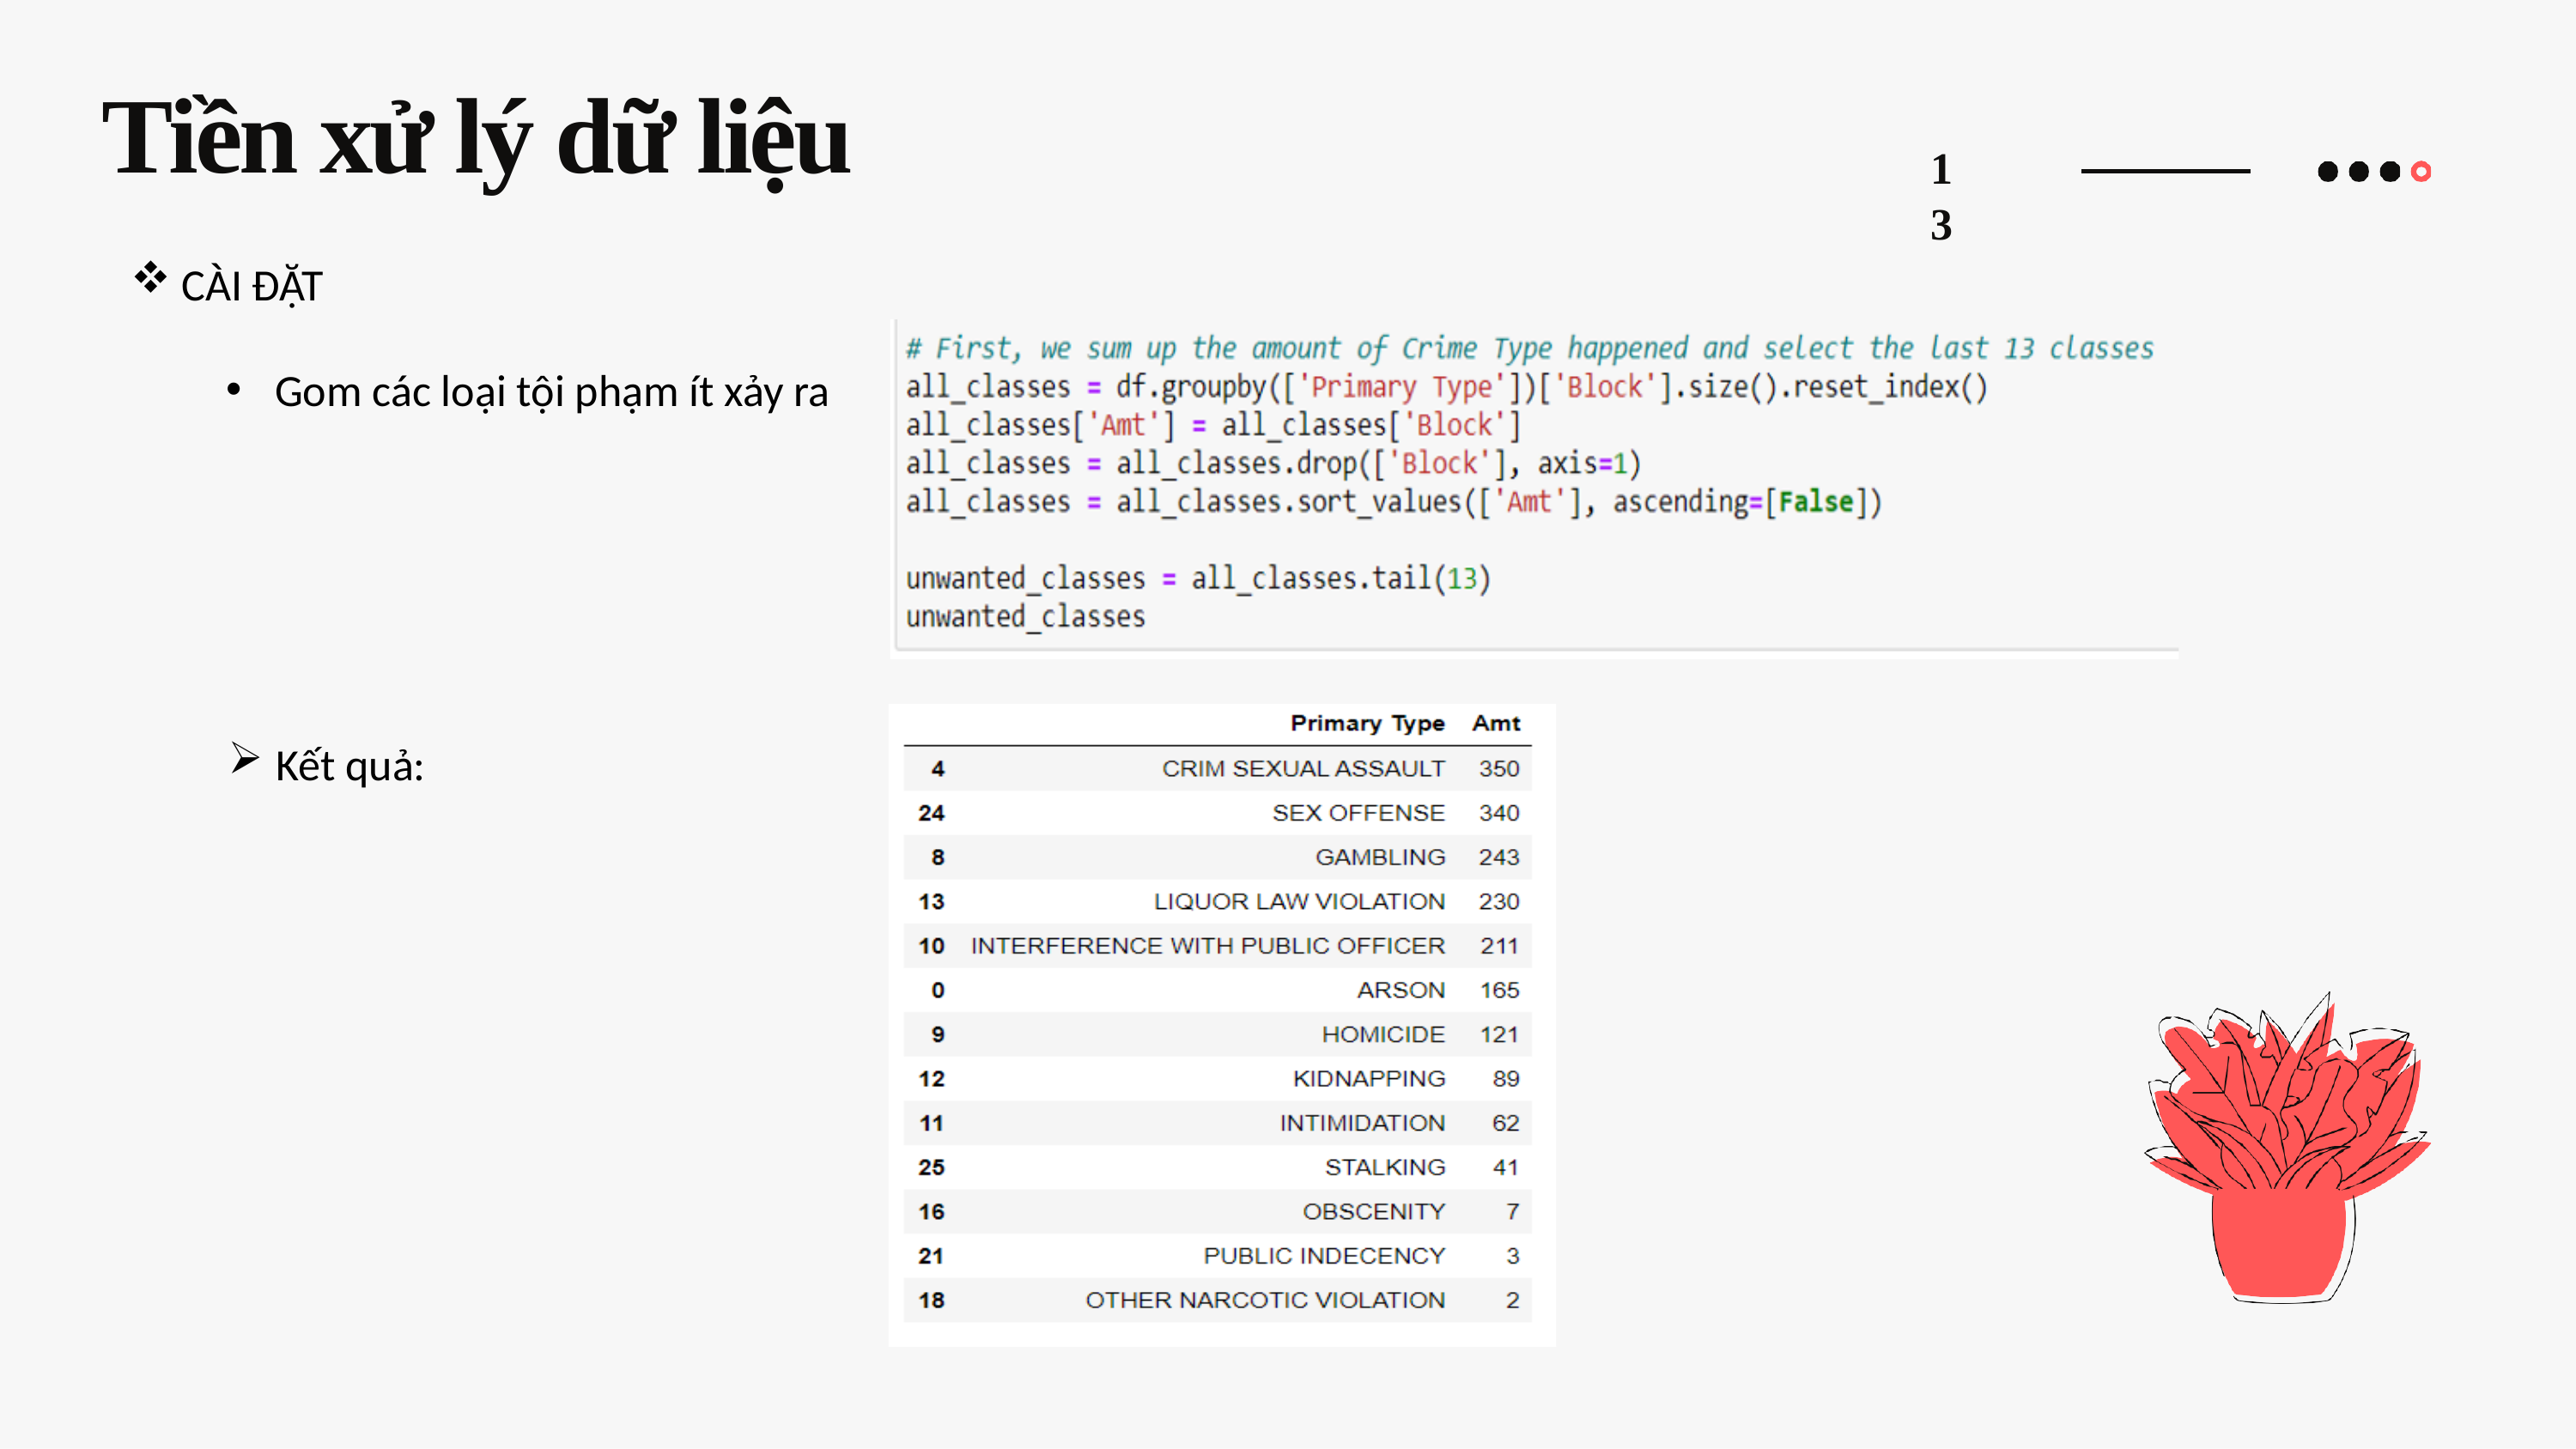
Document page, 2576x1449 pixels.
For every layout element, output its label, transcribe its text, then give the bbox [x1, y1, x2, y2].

picture [890, 319, 2179, 659]
text_box [2348, 161, 2369, 182]
text_box [2410, 161, 2432, 182]
picture [888, 704, 1557, 1347]
text_box Gom các loại tội phạm ít xảy ra [214, 328, 885, 421]
text_box [2379, 161, 2401, 182]
text_box CÀI ĐẶT [118, 249, 526, 317]
text_box Tiền xử lý dữ liệu [100, 64, 891, 195]
text_box [2081, 169, 2251, 173]
text_box Kết quả: [215, 702, 474, 797]
text_box 1 3 [1929, 137, 1983, 249]
text_box [2143, 991, 2432, 1305]
text_box [2318, 161, 2338, 182]
